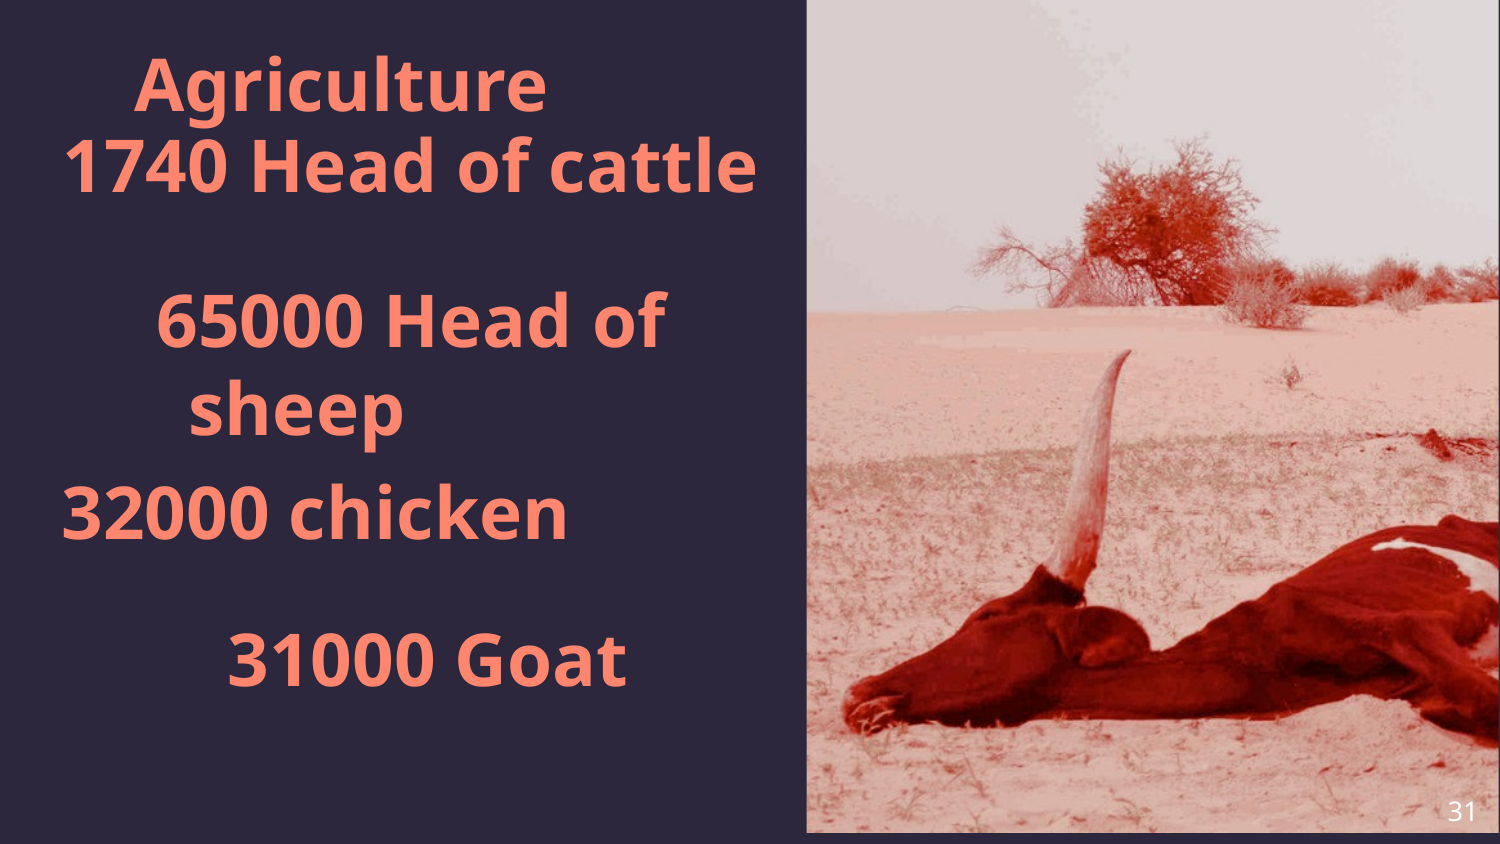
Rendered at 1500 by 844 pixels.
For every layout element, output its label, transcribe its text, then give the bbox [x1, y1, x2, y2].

title 65000 Head of sheep [46, 312, 777, 413]
title 31000 Goat [119, 607, 737, 709]
picture [806, 0, 1499, 844]
title 1740 Head of cattle [46, 156, 777, 258]
title Agriculture [119, 23, 801, 118]
title 32000 chicken [46, 459, 777, 561]
